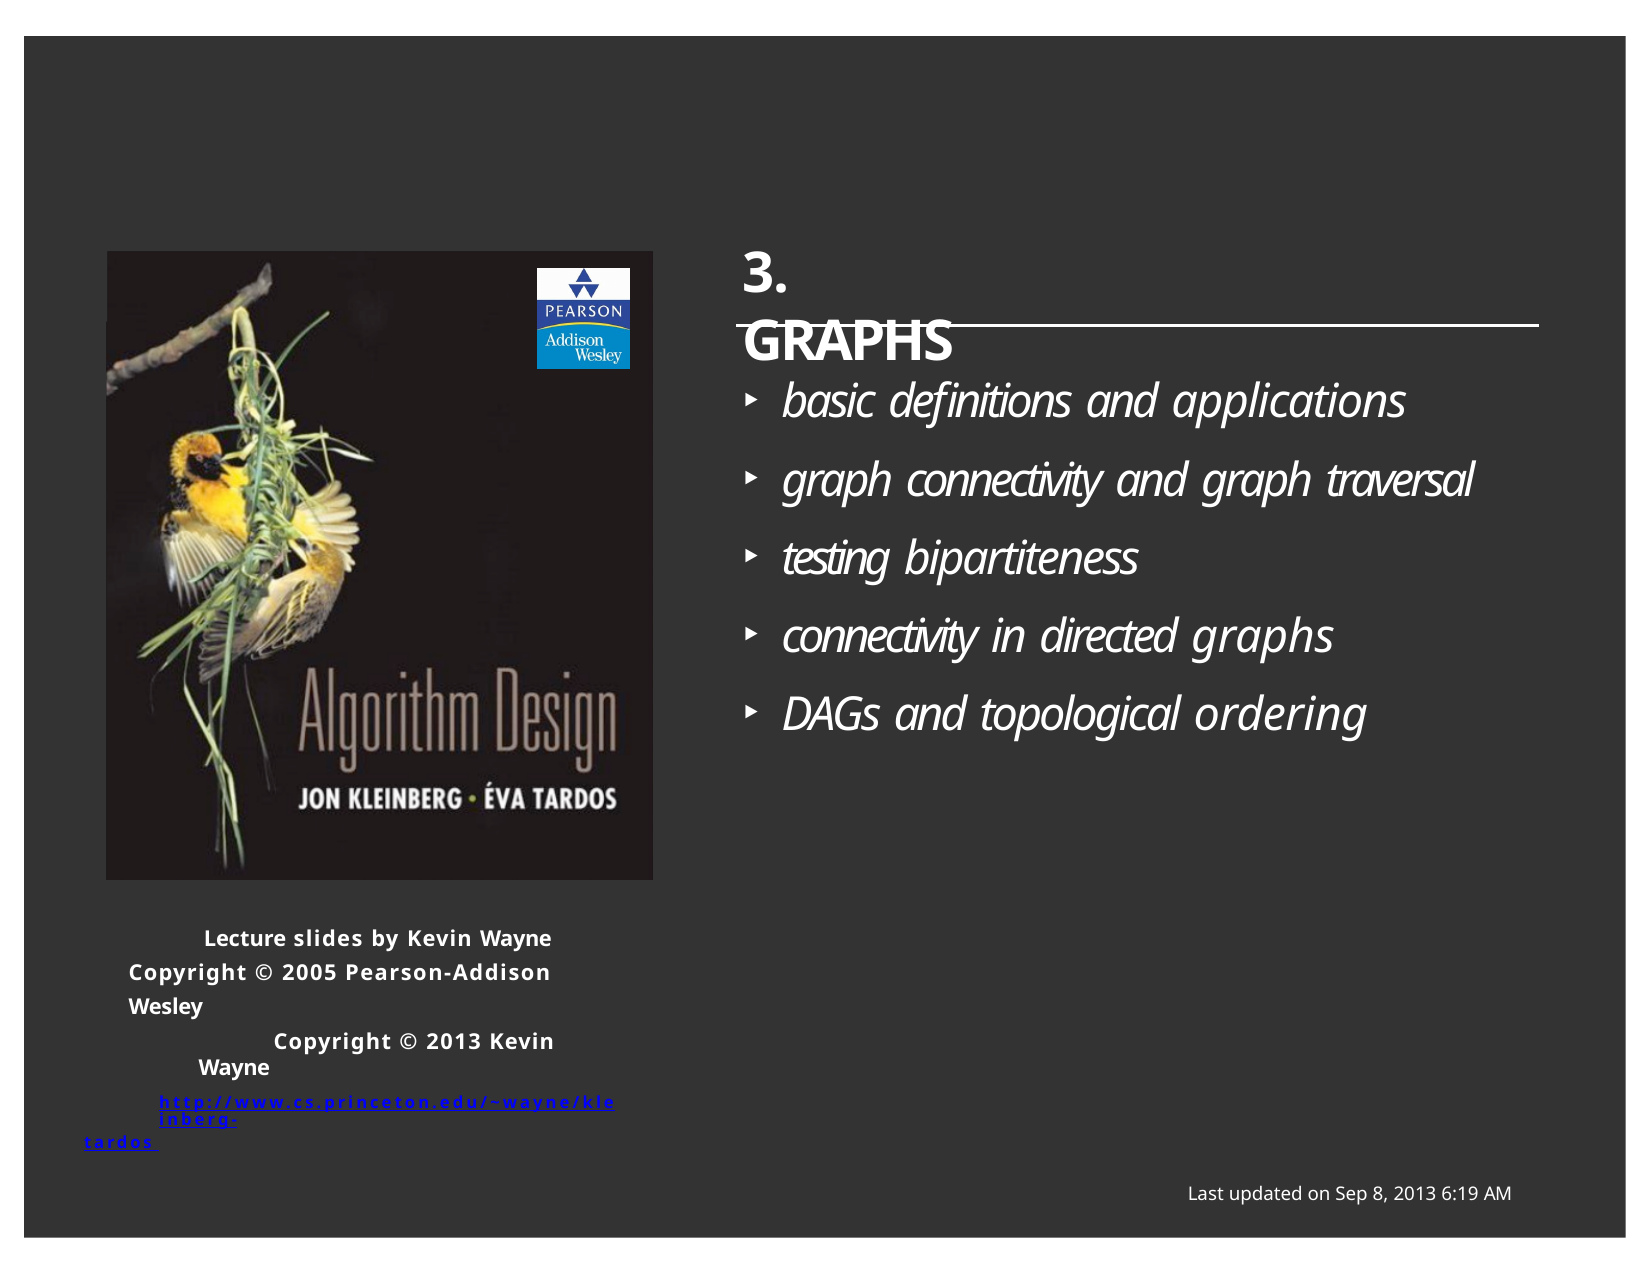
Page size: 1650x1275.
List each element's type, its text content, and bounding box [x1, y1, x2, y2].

title 3. Graphs [740, 234, 1017, 347]
text_box Lecture slides by Kevin Wayne Copyright © 2005 Pearson-Addison Wesley Copyright © 2013 Kevin Wayne http://www.cs.princeton.edu/~wayne/kleinberg-tardos [82, 914, 679, 1139]
text_box Last updated on Sep 8, 2013 6:19 AM [1185, 1179, 1536, 1204]
list basic definitions and applications graph connectivity and graph traversal testing bipartiteness connectivity in directed graphs DAGs and topological ordering [740, 347, 1551, 1096]
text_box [104, 250, 653, 880]
text_box [24, 36, 1626, 1238]
